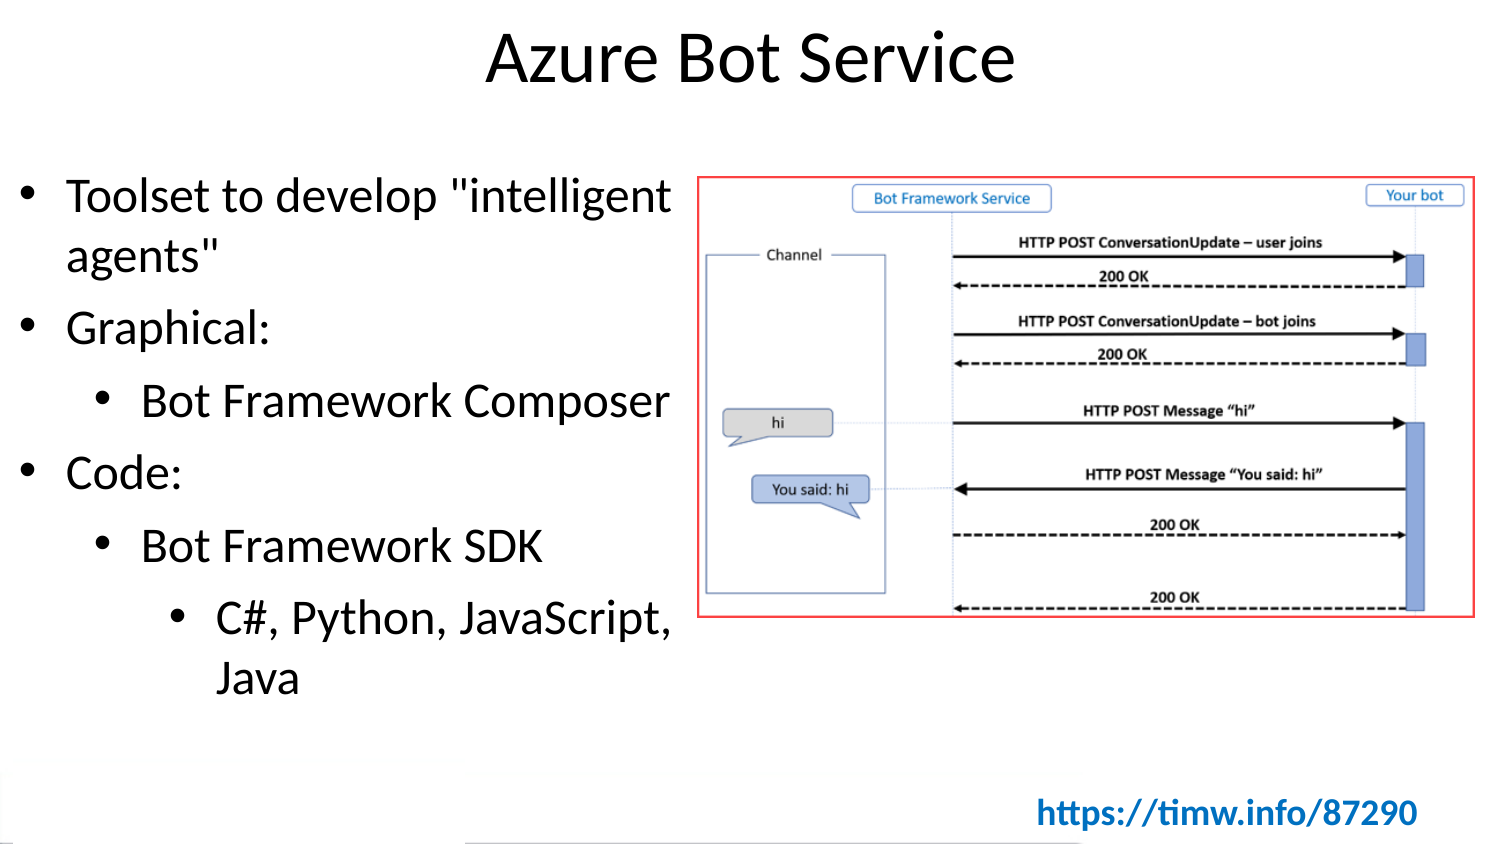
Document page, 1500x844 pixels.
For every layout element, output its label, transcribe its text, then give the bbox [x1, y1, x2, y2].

text_box https://timw.info/87290 [1021, 780, 1500, 841]
title Azure Bot Service [132, 0, 1371, 92]
picture [0, 0, 1500, 844]
text_box Toolset to develop "intelligent agents" Graphical: Bot Framework Composer Code: Bot Framework SDK C#, Python, JavaScript, Java [4, 154, 738, 713]
